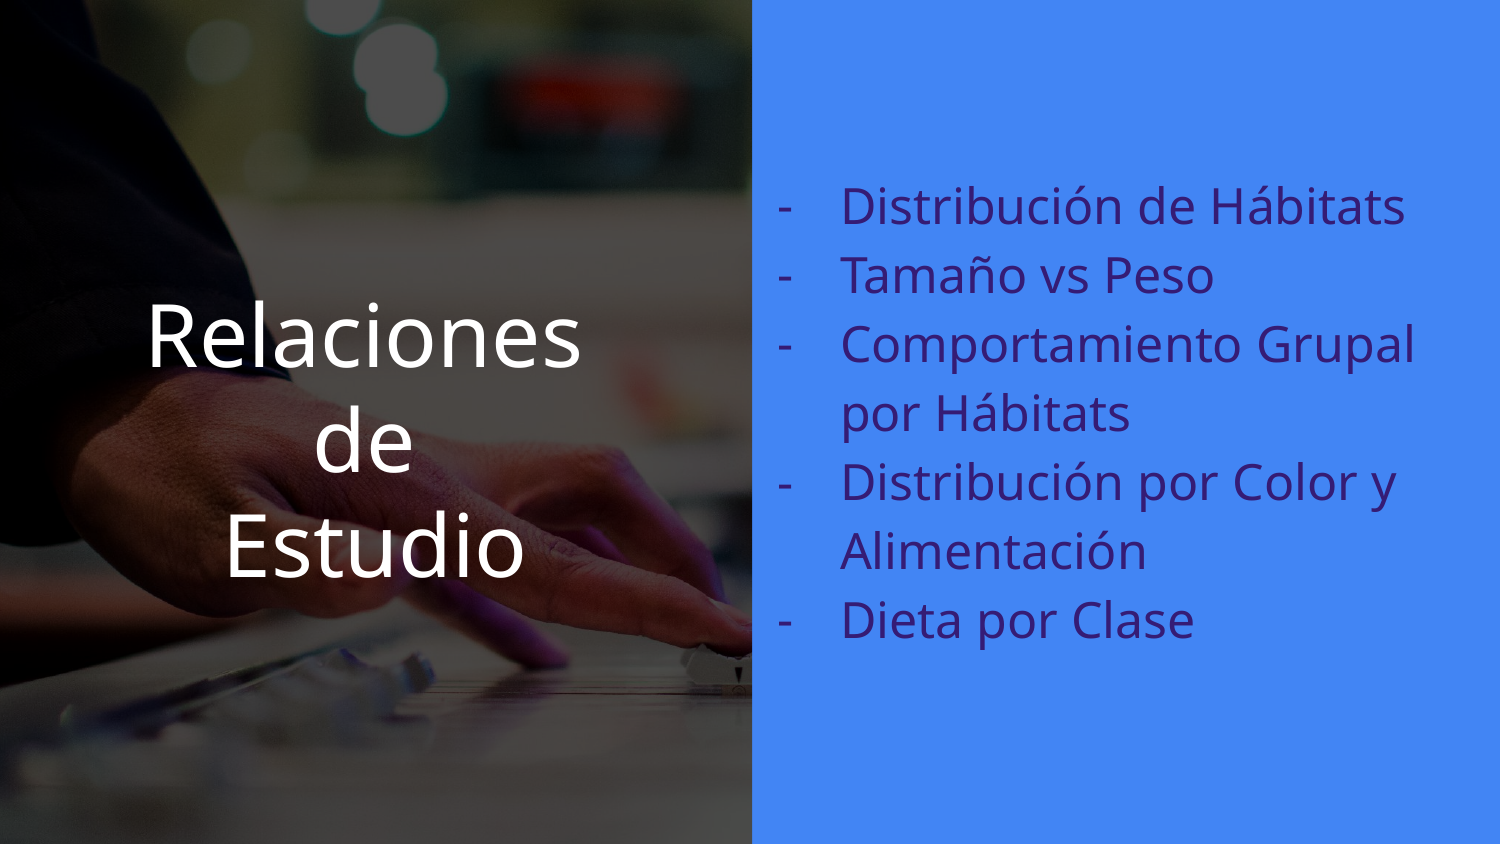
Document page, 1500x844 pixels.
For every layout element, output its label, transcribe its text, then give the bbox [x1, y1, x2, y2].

list Distribución de Hábitats Tamaño vs Peso Comportamiento Grupal por Hábitats Distribución por Color y Alimentación Dieta por Clase [757, 155, 1498, 762]
picture [0, 0, 753, 844]
